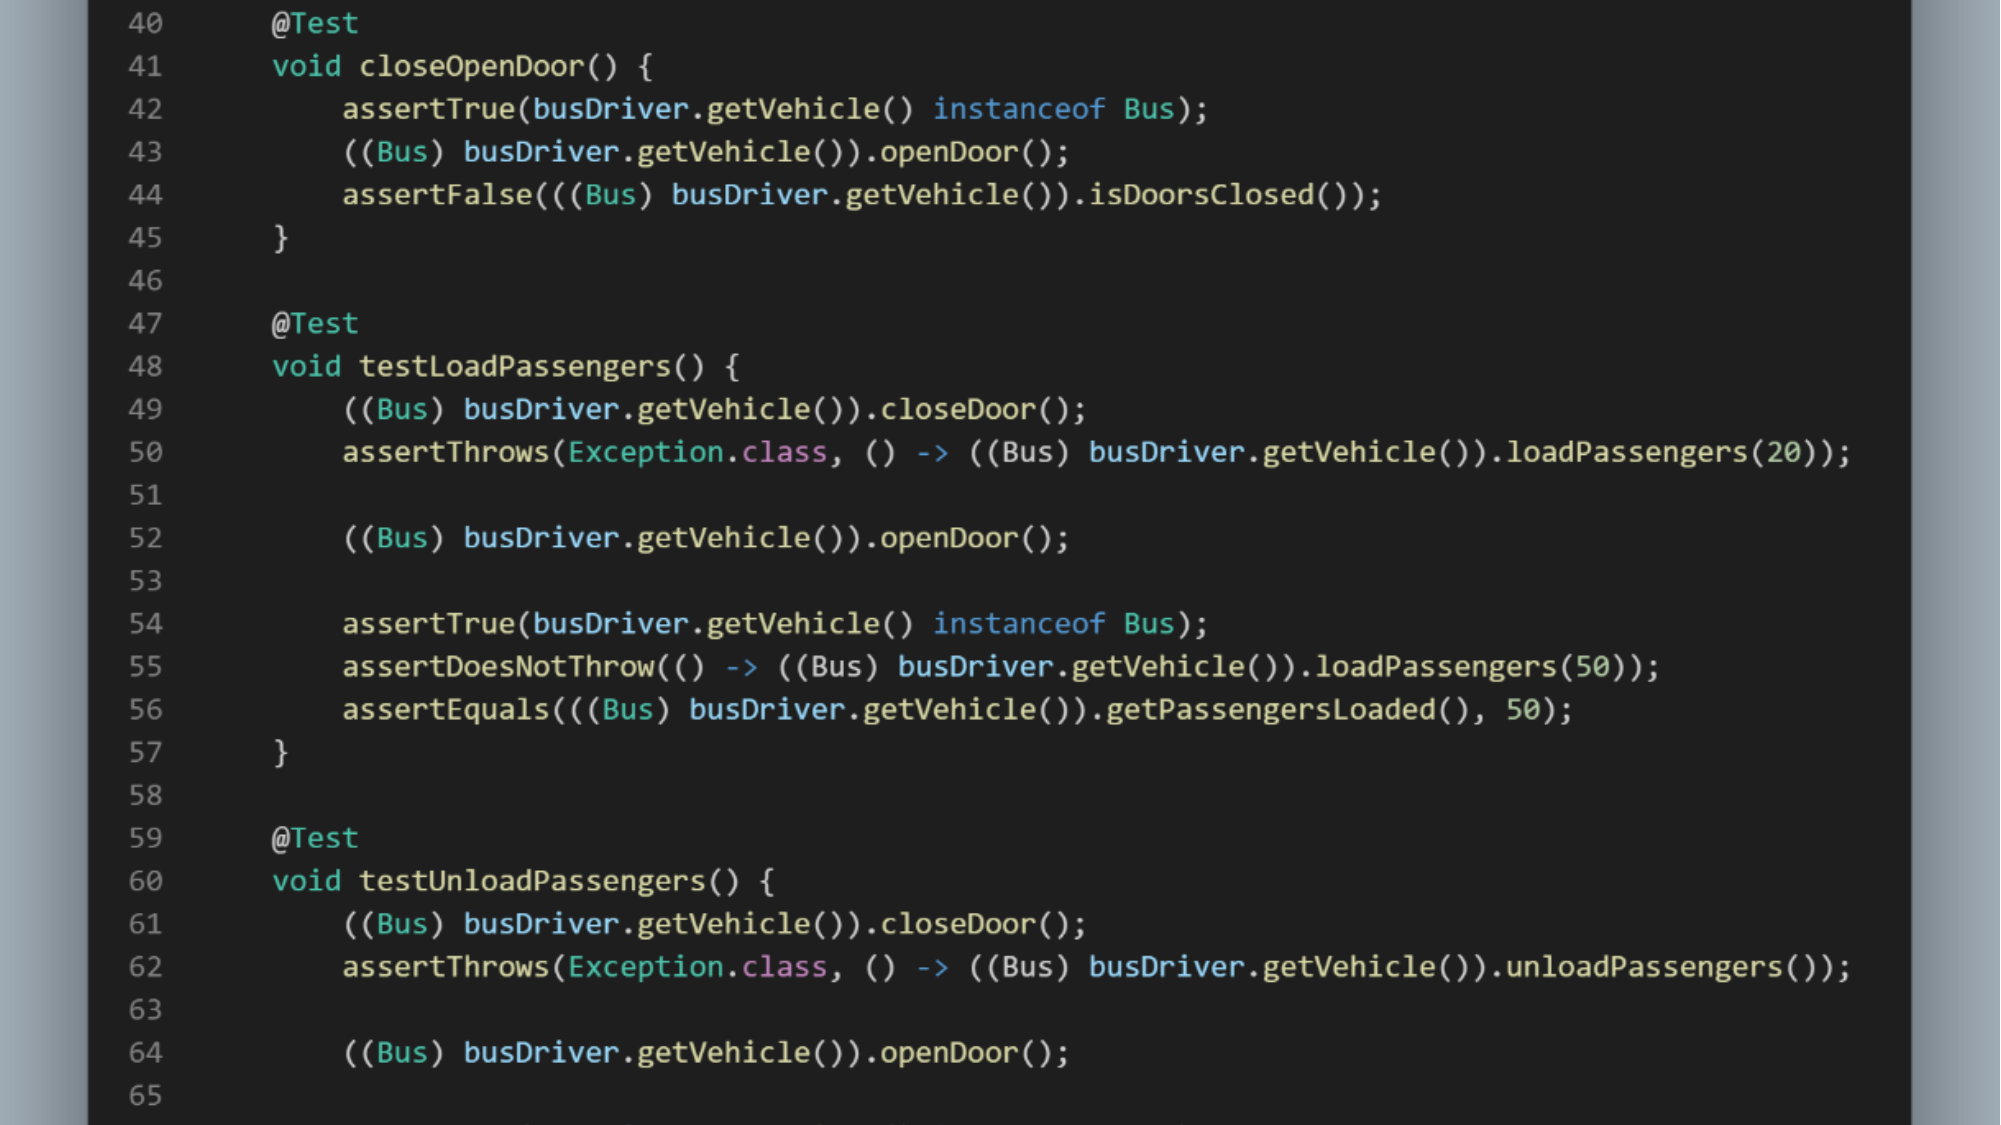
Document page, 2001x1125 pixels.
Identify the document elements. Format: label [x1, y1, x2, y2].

list [0, 0, 2000, 1125]
